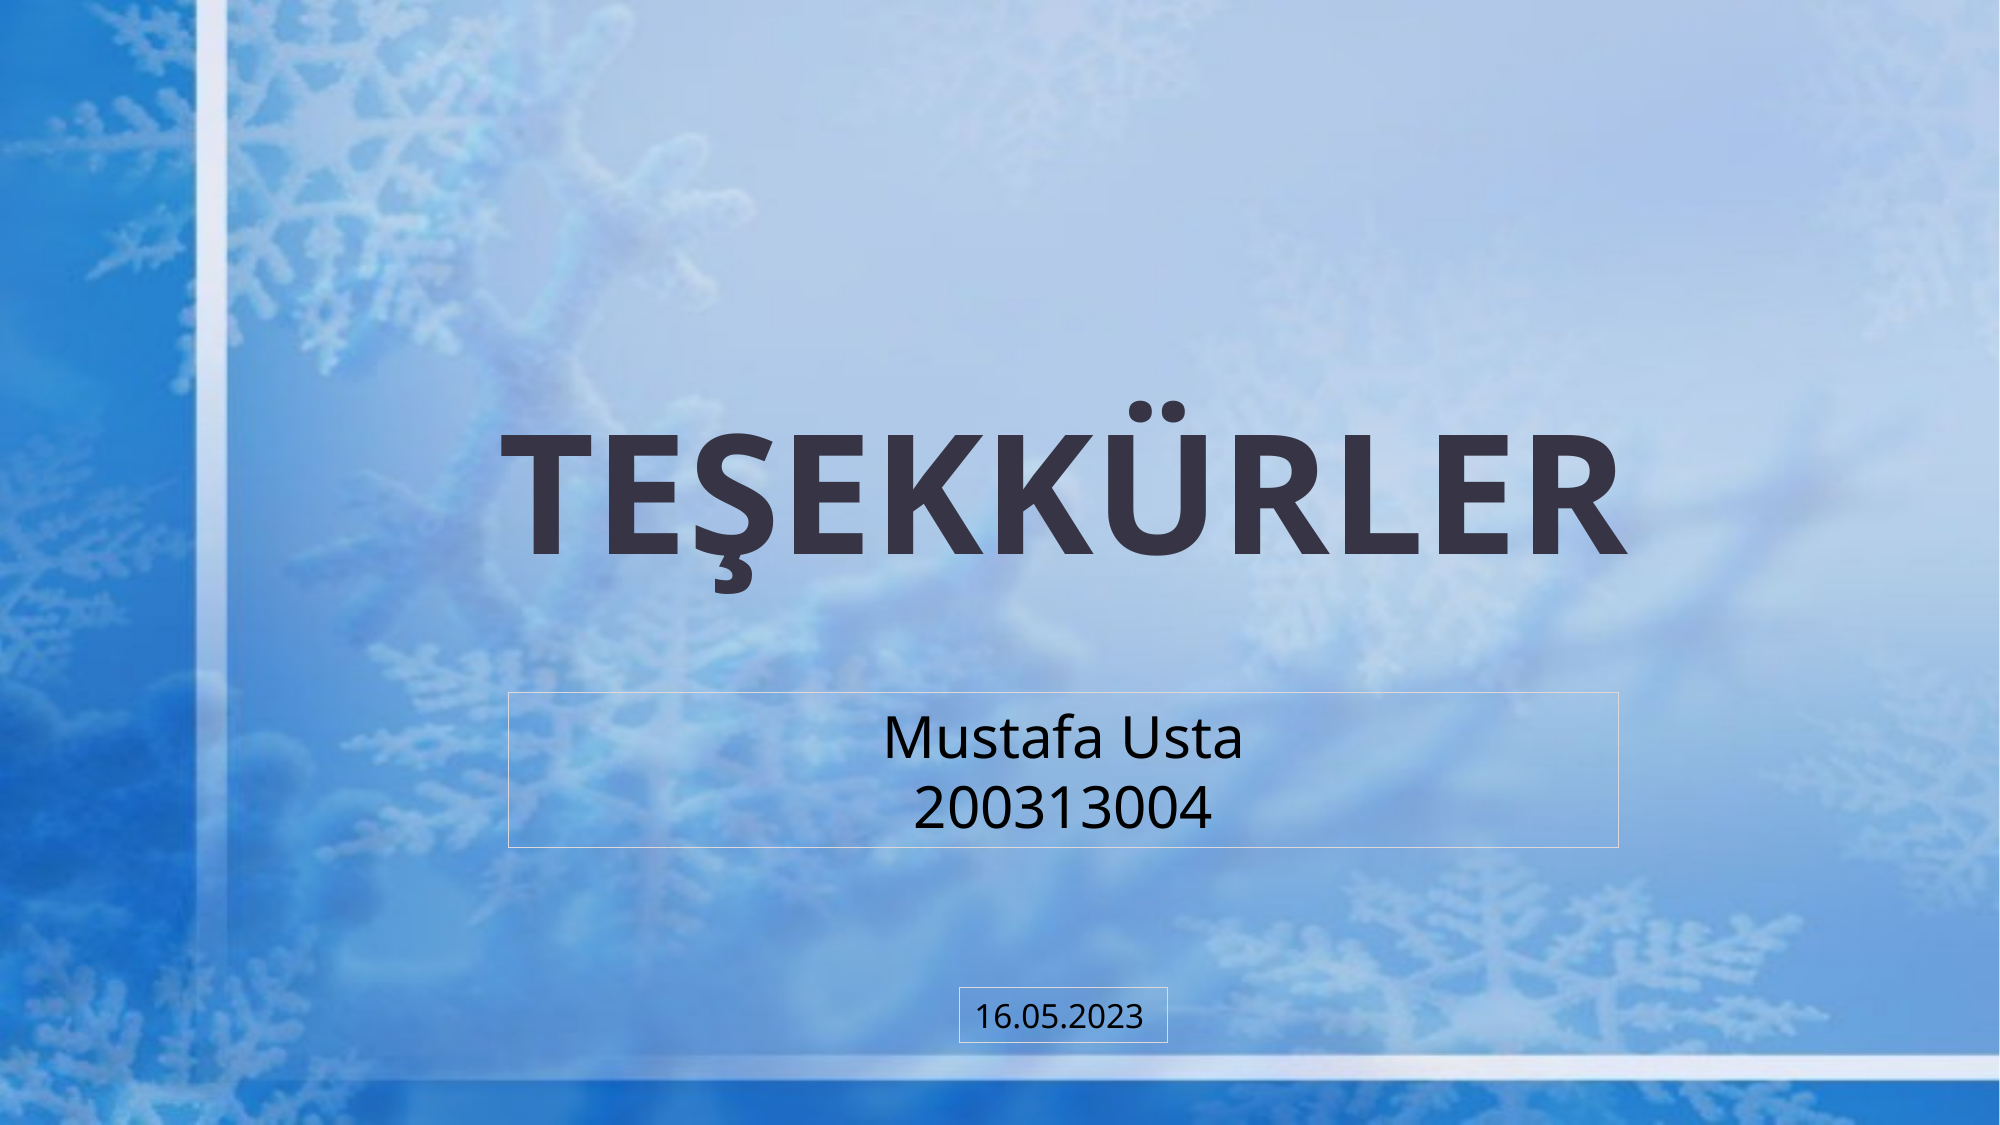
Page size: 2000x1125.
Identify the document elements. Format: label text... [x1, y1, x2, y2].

text_box Mustafa Usta 200313004 [508, 692, 1619, 848]
picture [0, 0, 2000, 1125]
title TEŞEKKÜRLER [261, 29, 1867, 598]
text_box 16.05.2023 [959, 987, 1168, 1043]
